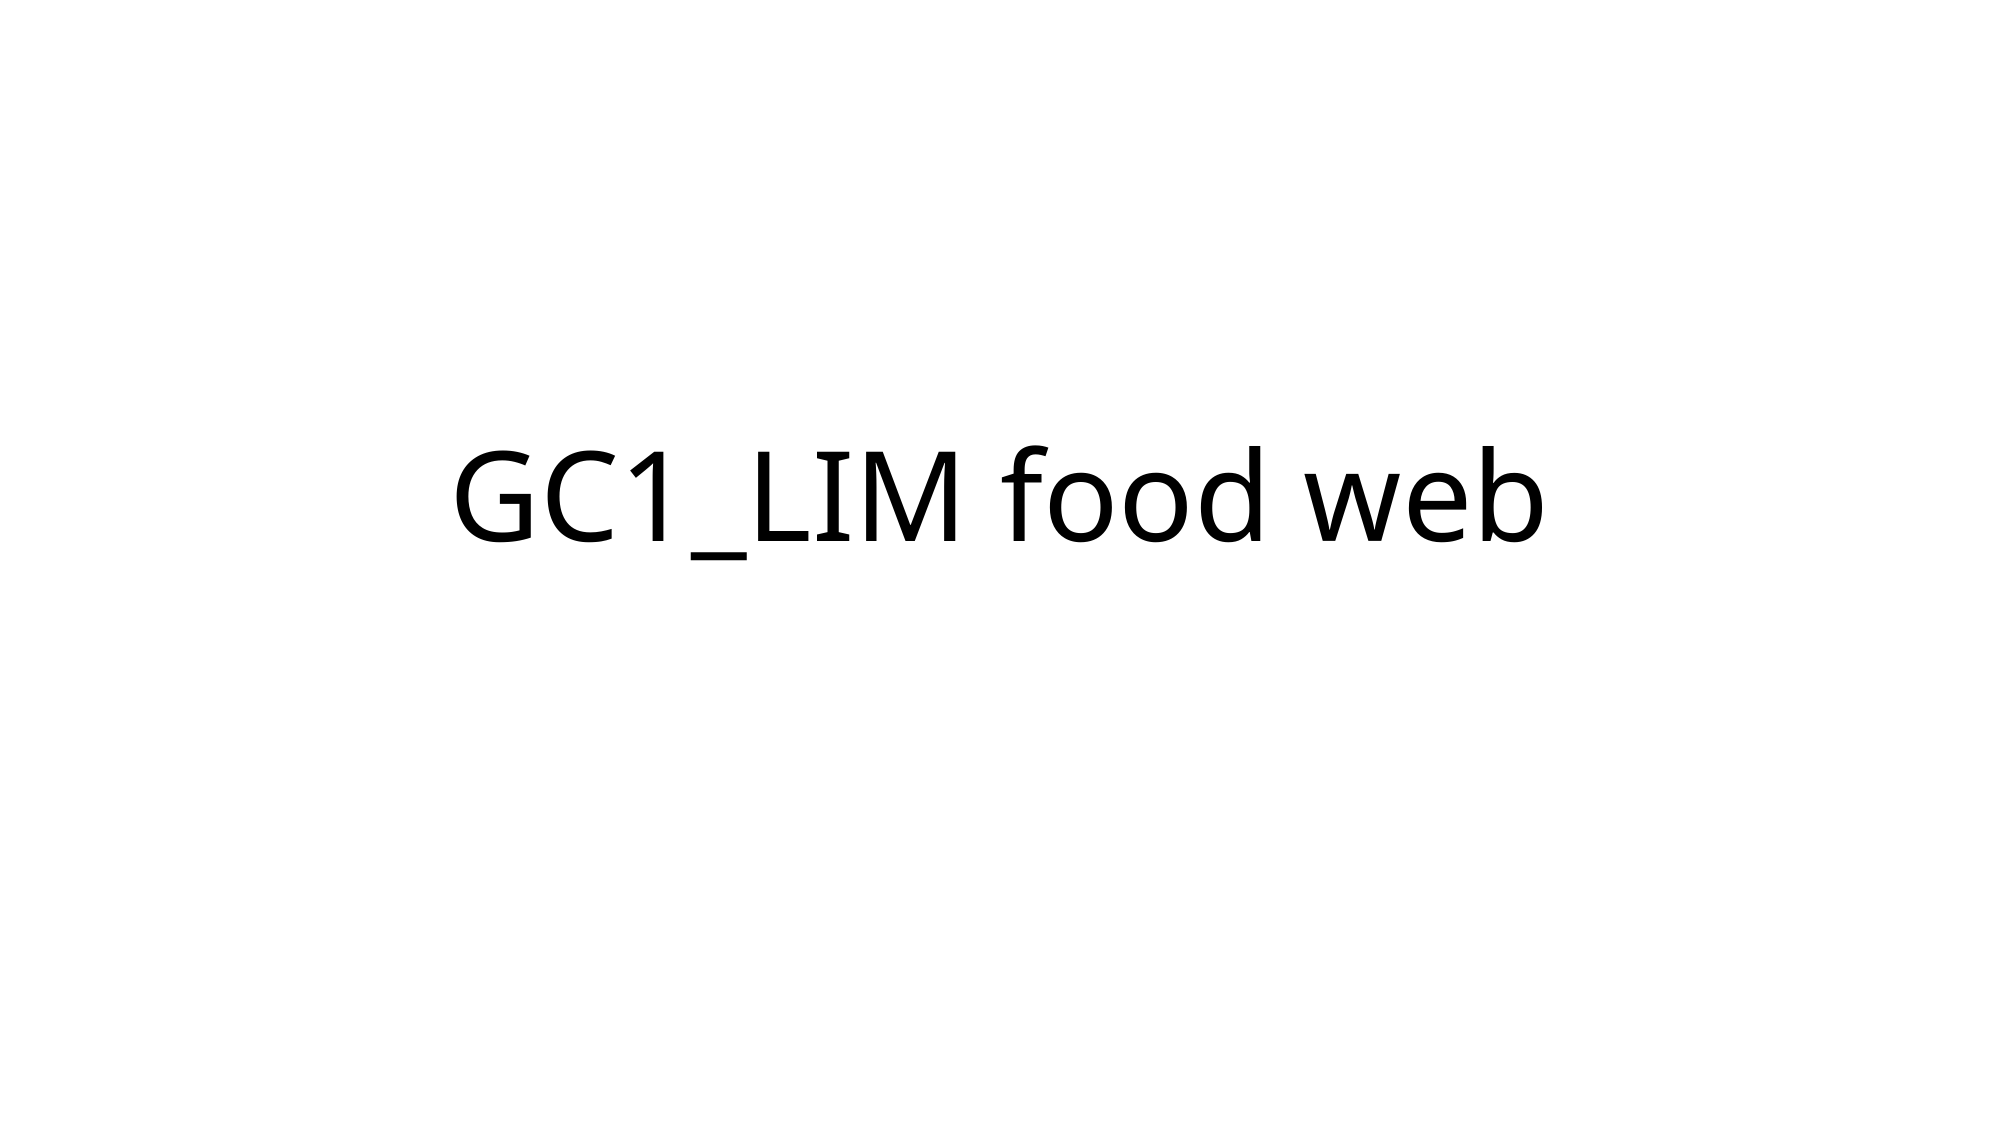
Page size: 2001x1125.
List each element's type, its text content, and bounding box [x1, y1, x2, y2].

title GC1_LIM food web [249, 184, 1750, 576]
